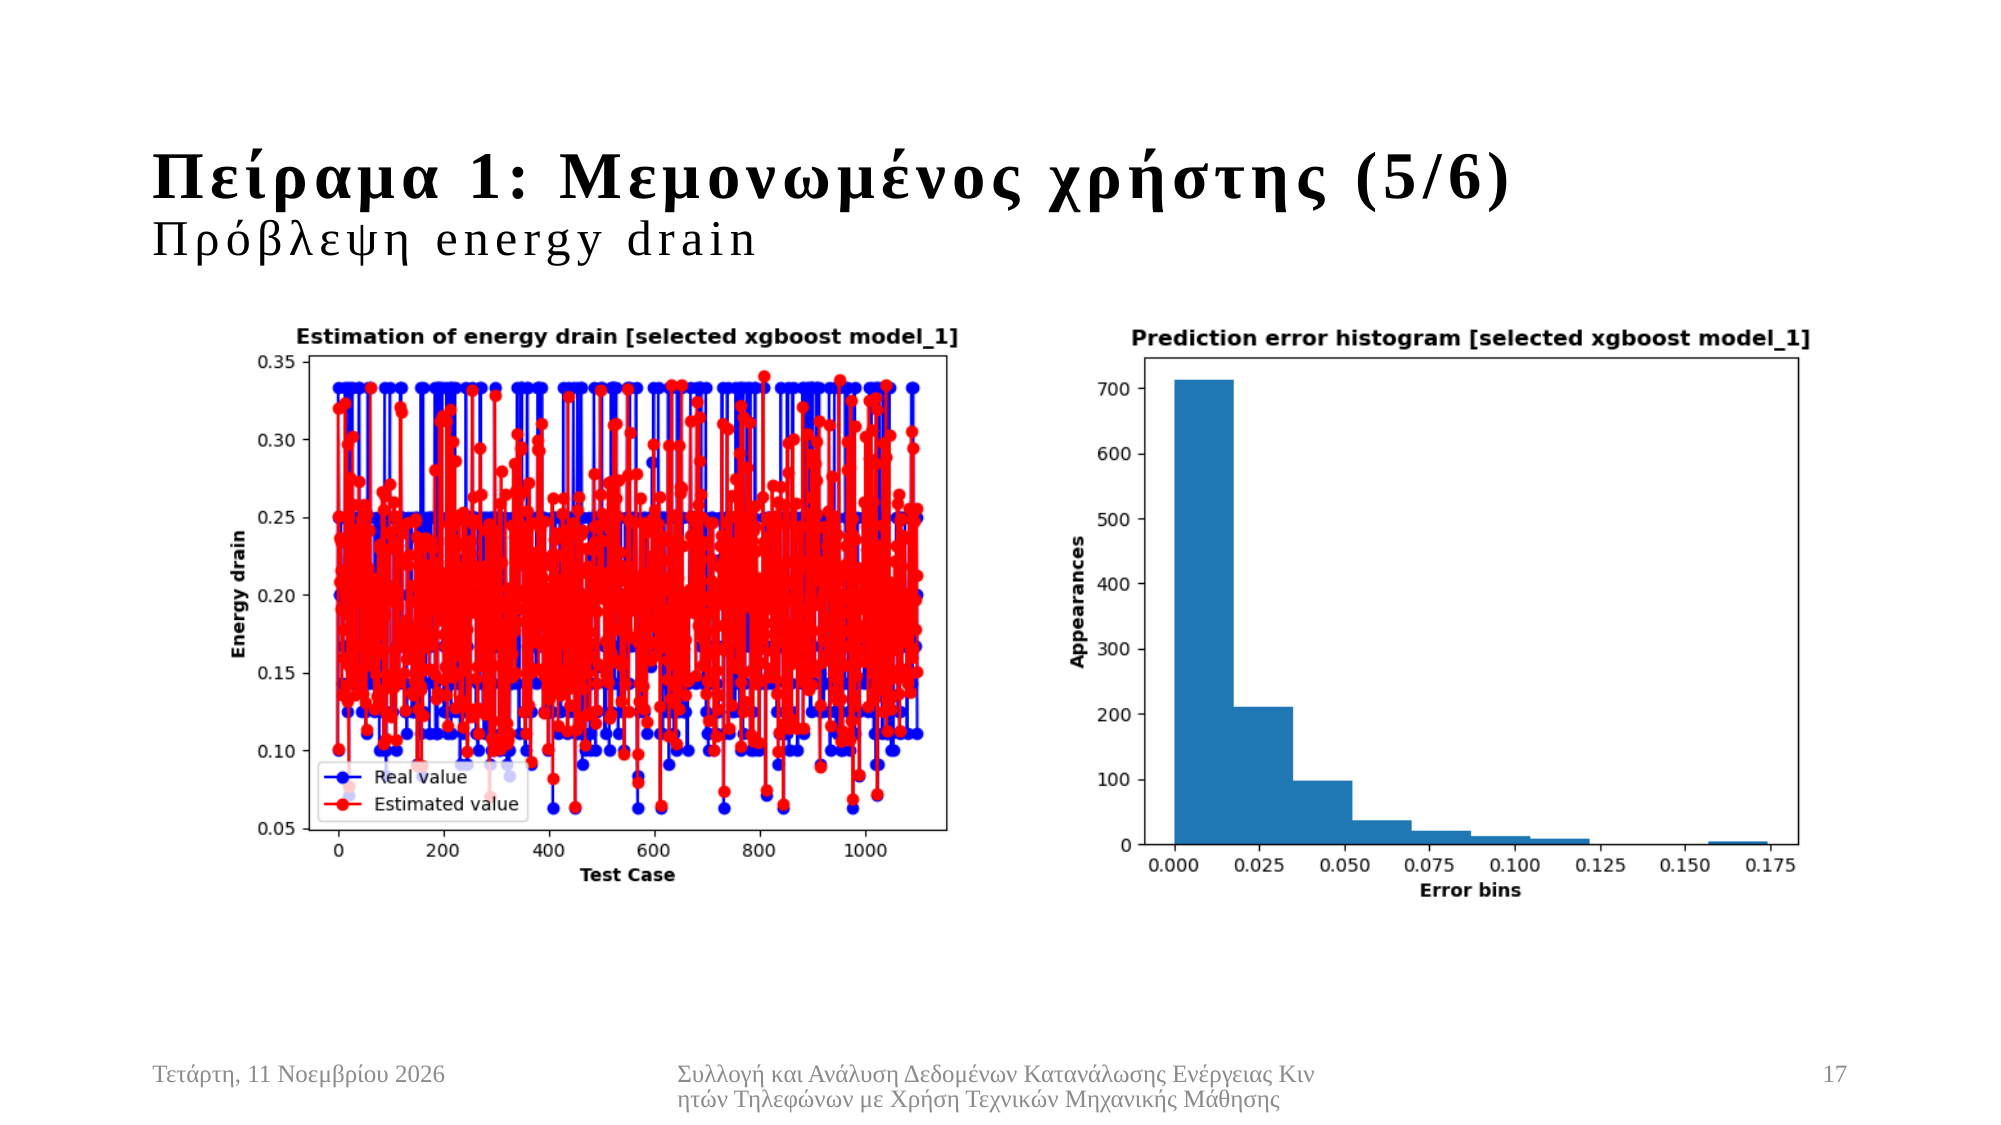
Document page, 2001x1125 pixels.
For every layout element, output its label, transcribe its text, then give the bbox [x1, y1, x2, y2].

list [1056, 314, 1831, 914]
slide_number Παρασκευή, 30 Οκτωβρίου 2020 [137, 1042, 588, 1103]
title Πείραμα 1: Μεμονωμένος χρήστης (5/6) Πρόβλεψη energy drain [137, 59, 1863, 348]
slide_number 17 [1412, 1042, 1863, 1103]
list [205, 313, 981, 898]
footer Συλλογή και Ανάλυση Δεδομένων Κατανάλωσης Ενέργειας Κινητών Τηλεφώνων με Χρήση Τεχνικών Μηχανικής Μάθησης [662, 1042, 1338, 1103]
